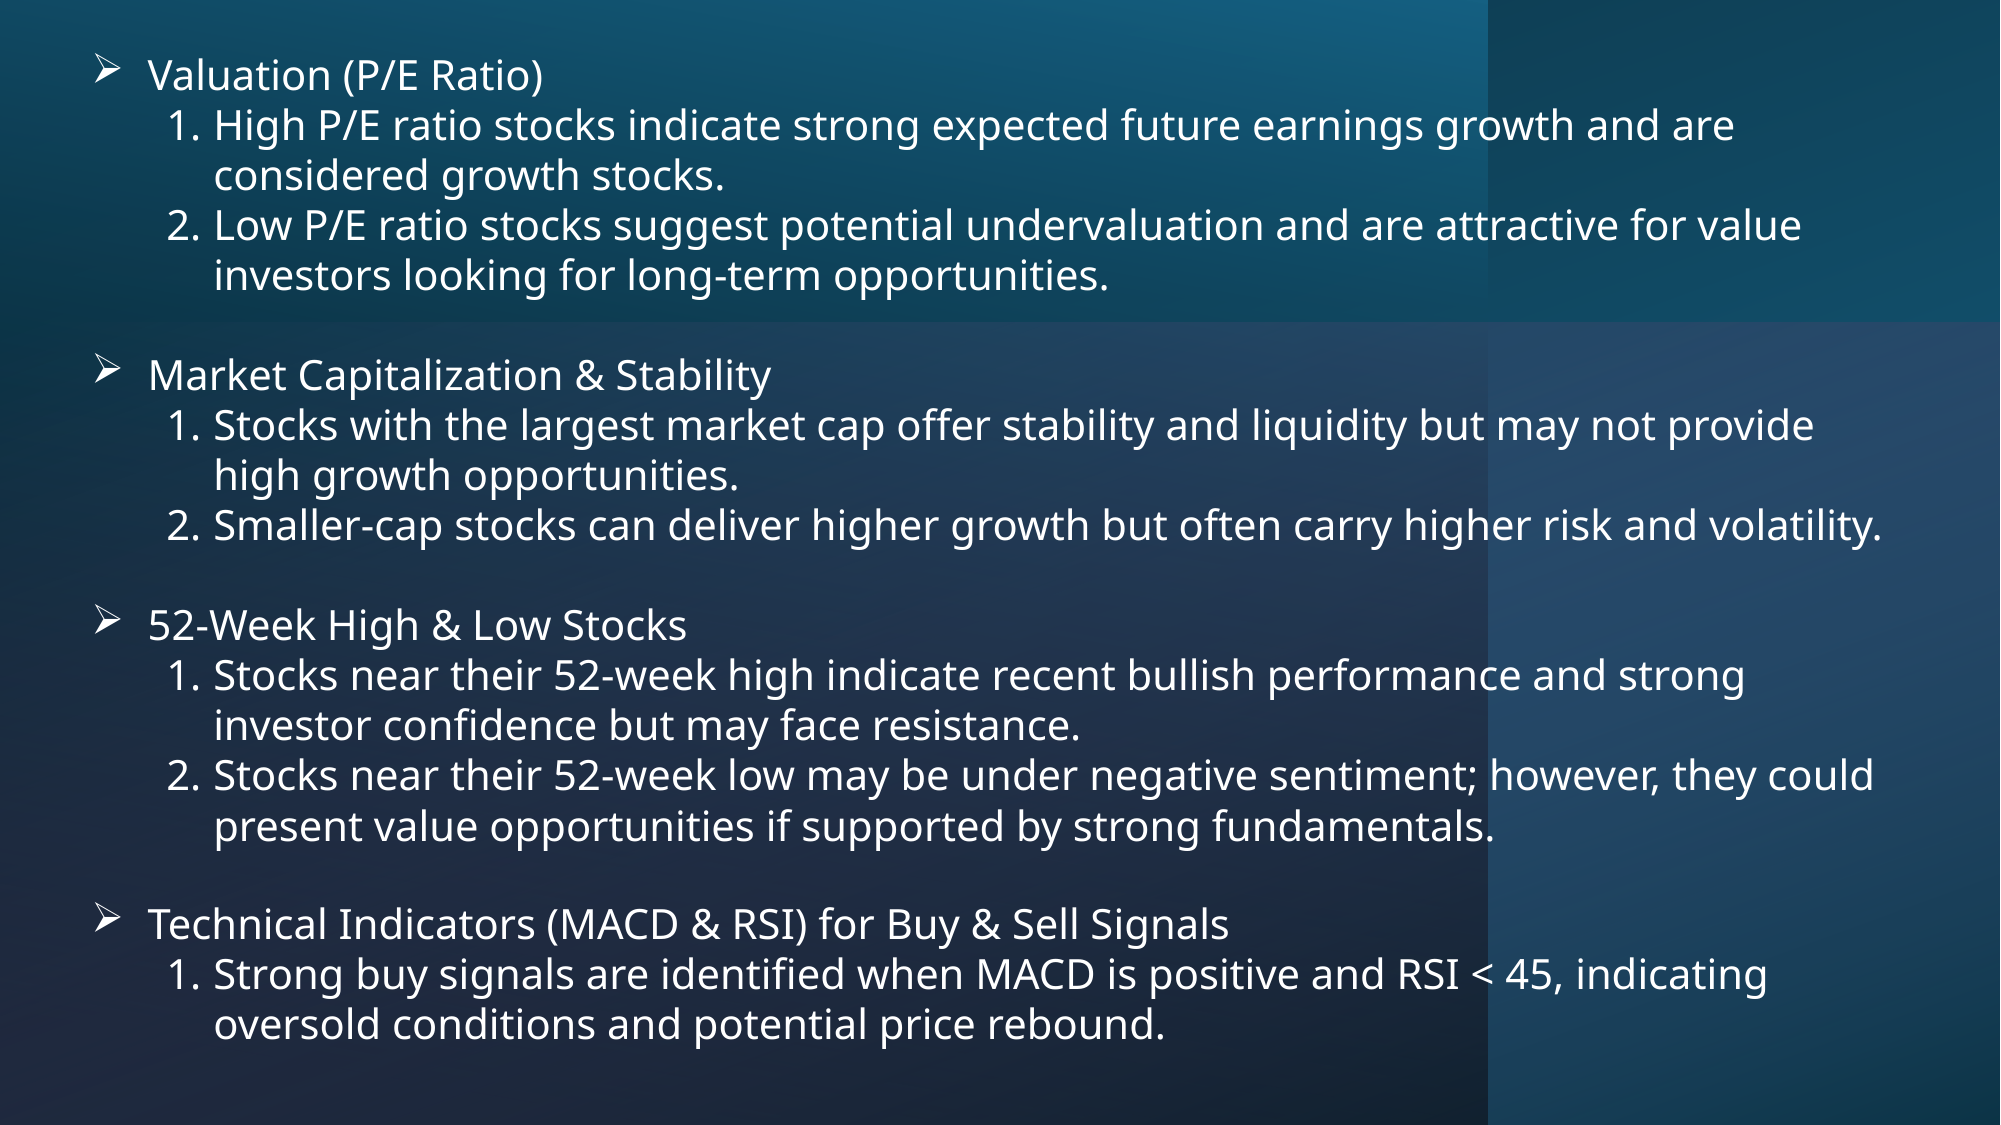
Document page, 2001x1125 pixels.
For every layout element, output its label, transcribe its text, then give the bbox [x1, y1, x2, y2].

text_box [0, 321, 2000, 1125]
text_box Technical Indicators (MACD & RSI) for Buy & Sell Signals Strong buy signals are identified when MACD is positive and RSI < 45, indicating oversold conditions and potential price rebound. [76, 890, 1949, 1056]
text_box Valuation (P/E Ratio) High P/E ratio stocks indicate strong expected future earnings growth and are considered growth stocks. Low P/E ratio stocks suggest potential undervaluation and are attractive for value investors looking for long-term opportunities. Market Capitalization & Stability Stocks with the largest market cap offer stability and liquidity but may not provide high growth opportunities. Smaller-cap stocks can deliver higher growth but often carry higher risk and volatility. 52-Week High & Low Stocks Stocks near their 52-week high indicate recent bullish performance and strong investor confidence but may face resistance. Stocks near their 52-week low may be under negative sentiment; however, they could present value opportunities if supported by strong fundamentals. [76, 41, 1924, 890]
text_box [1489, 0, 2000, 321]
text_box [0, 0, 1489, 321]
